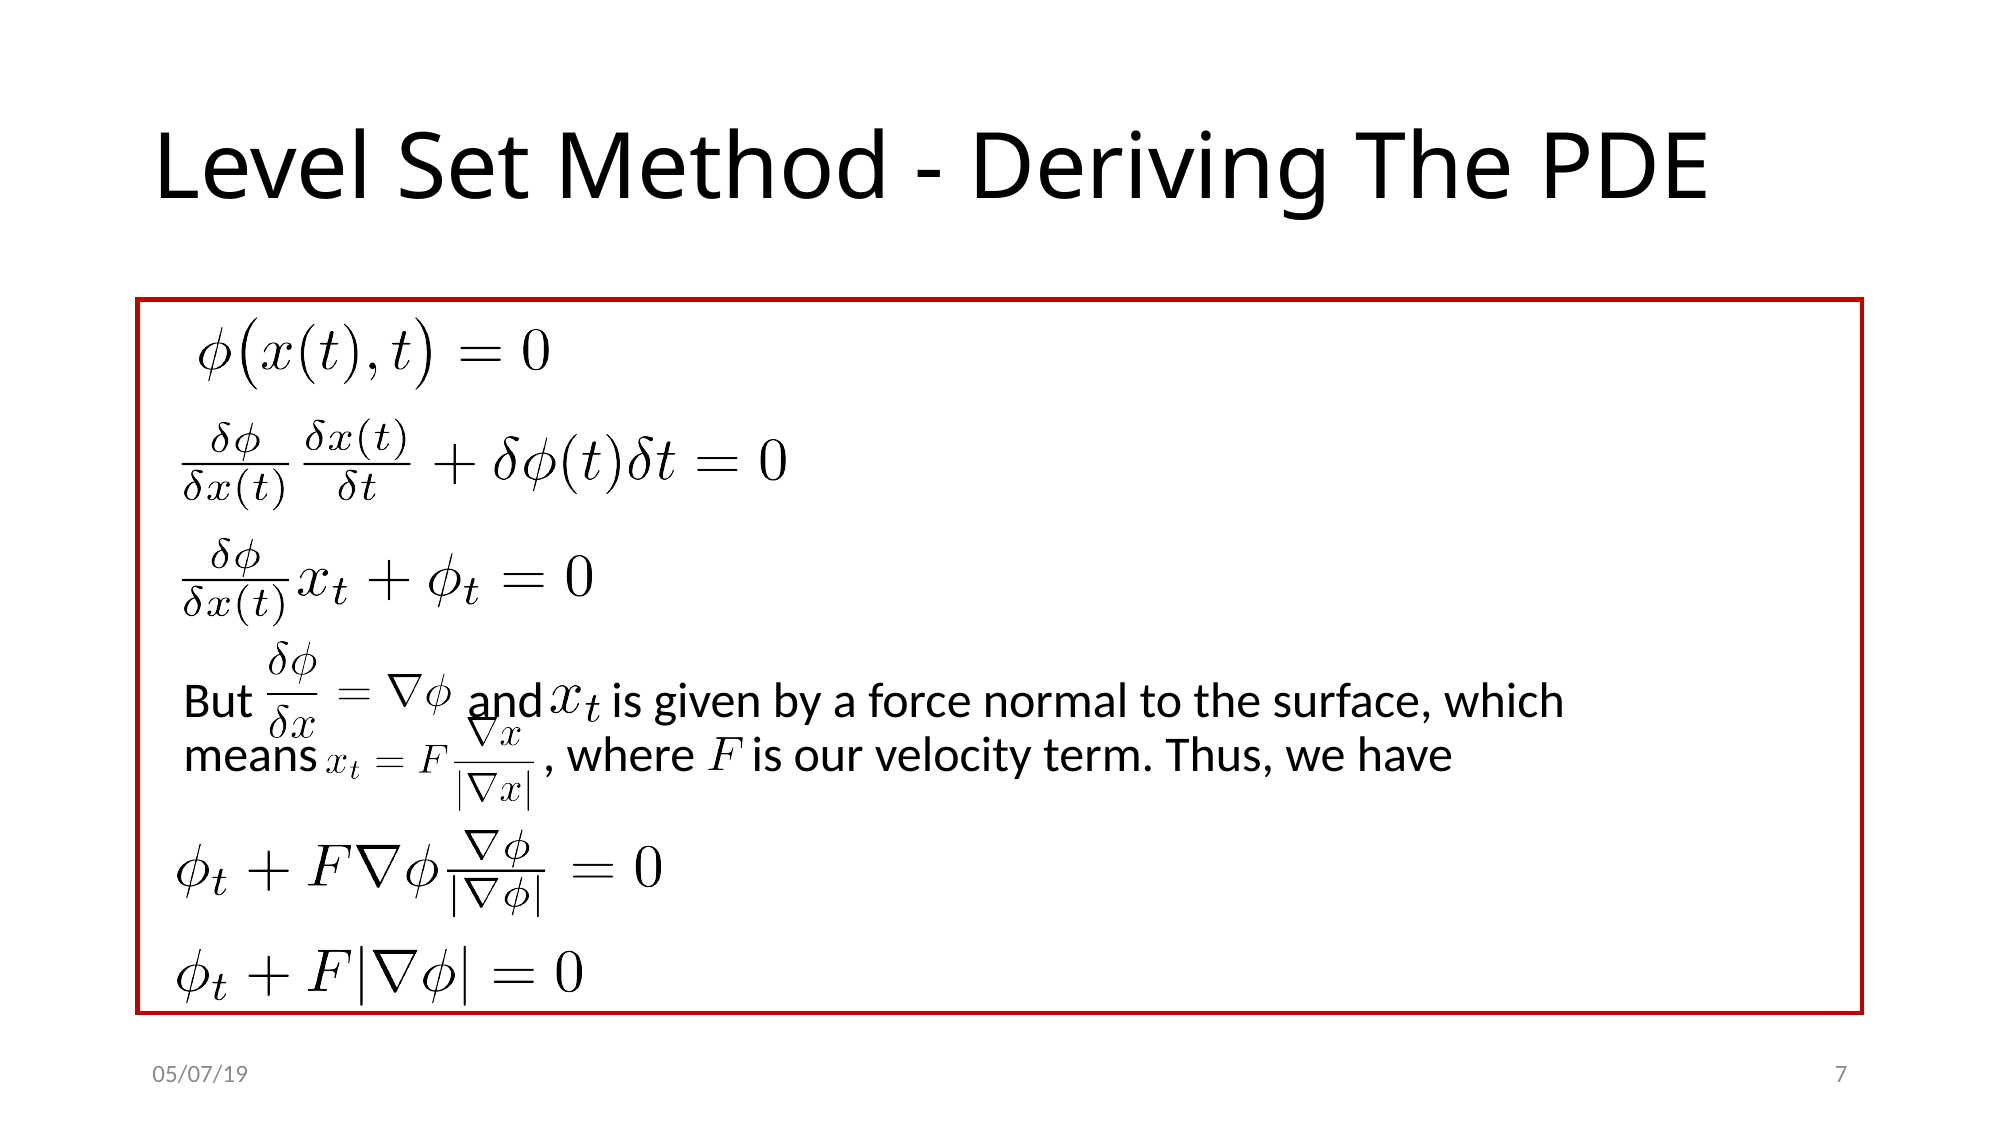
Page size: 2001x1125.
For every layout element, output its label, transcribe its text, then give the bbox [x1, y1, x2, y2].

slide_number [137, 1042, 588, 1103]
picture [177, 317, 785, 1006]
title Level Set Method - Deriving The PDE [137, 59, 1863, 278]
slide_number 7 [1412, 1042, 1863, 1103]
text_box [136, 298, 1863, 1014]
